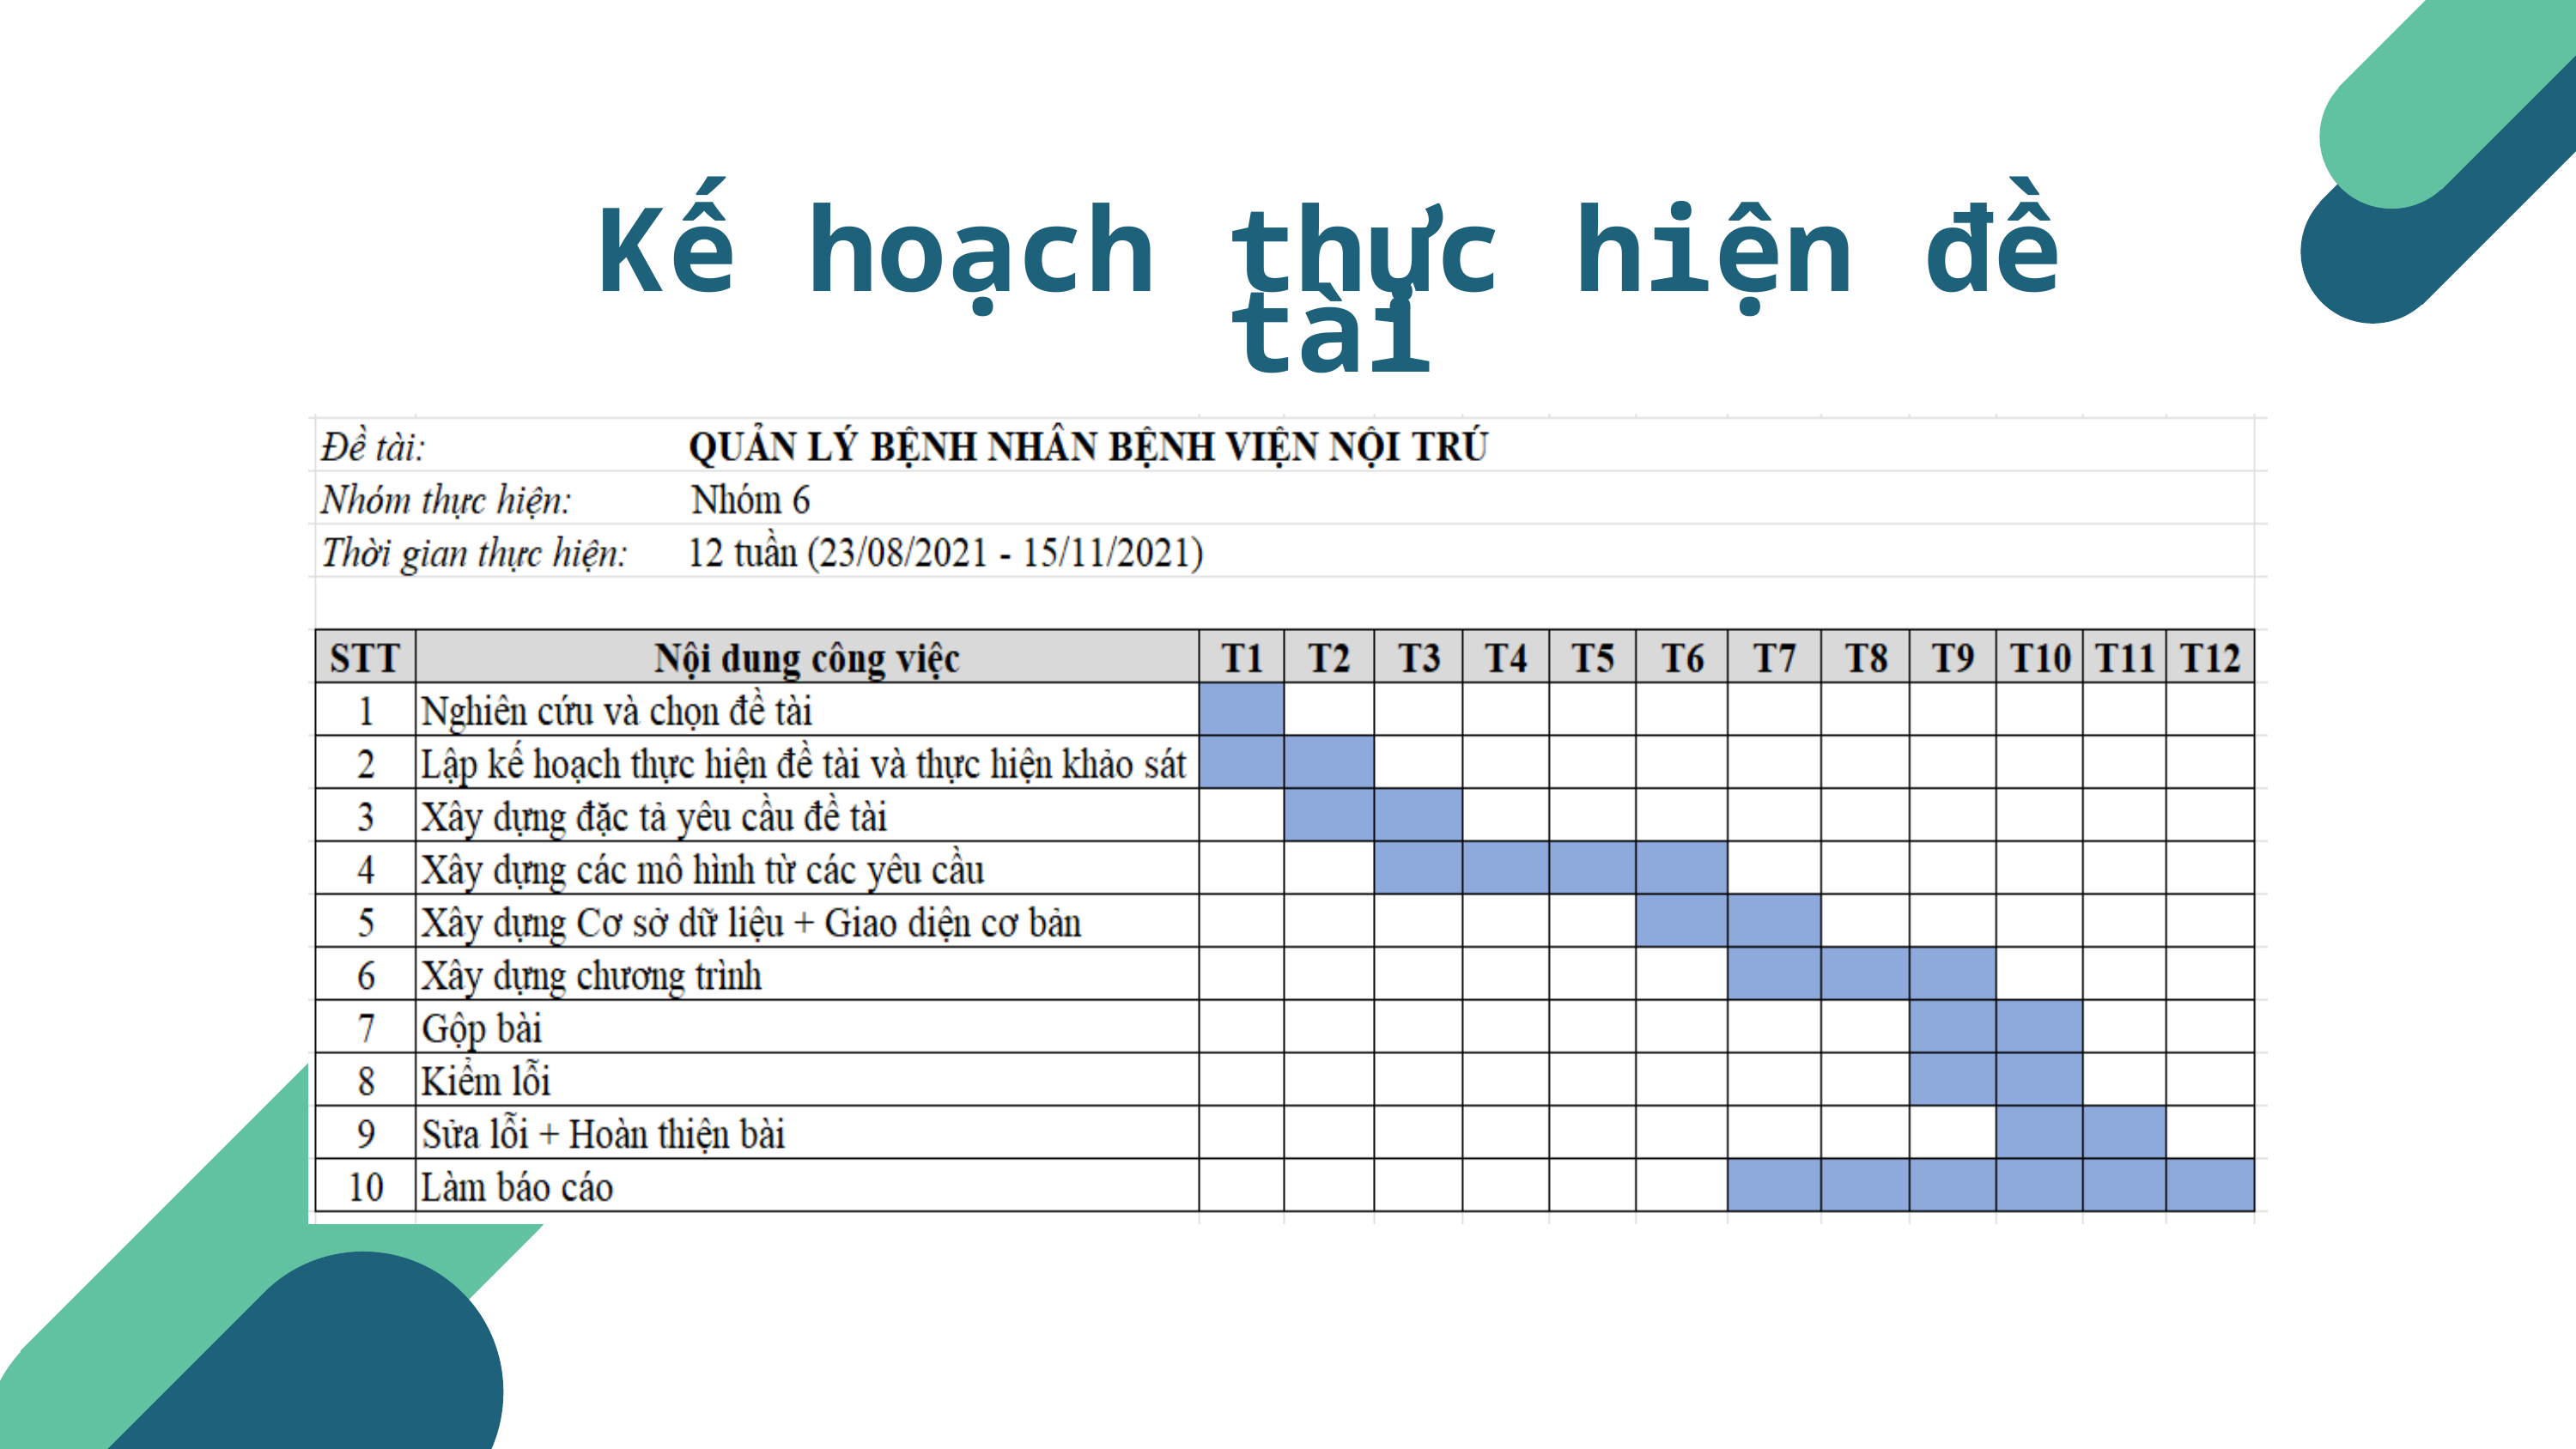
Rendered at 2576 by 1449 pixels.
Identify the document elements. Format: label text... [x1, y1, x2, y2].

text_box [0, 917, 653, 1449]
text_box Kế hoạch thực hiện đề tài [504, 234, 2158, 396]
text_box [2258, 0, 2576, 366]
picture [307, 414, 2269, 1224]
